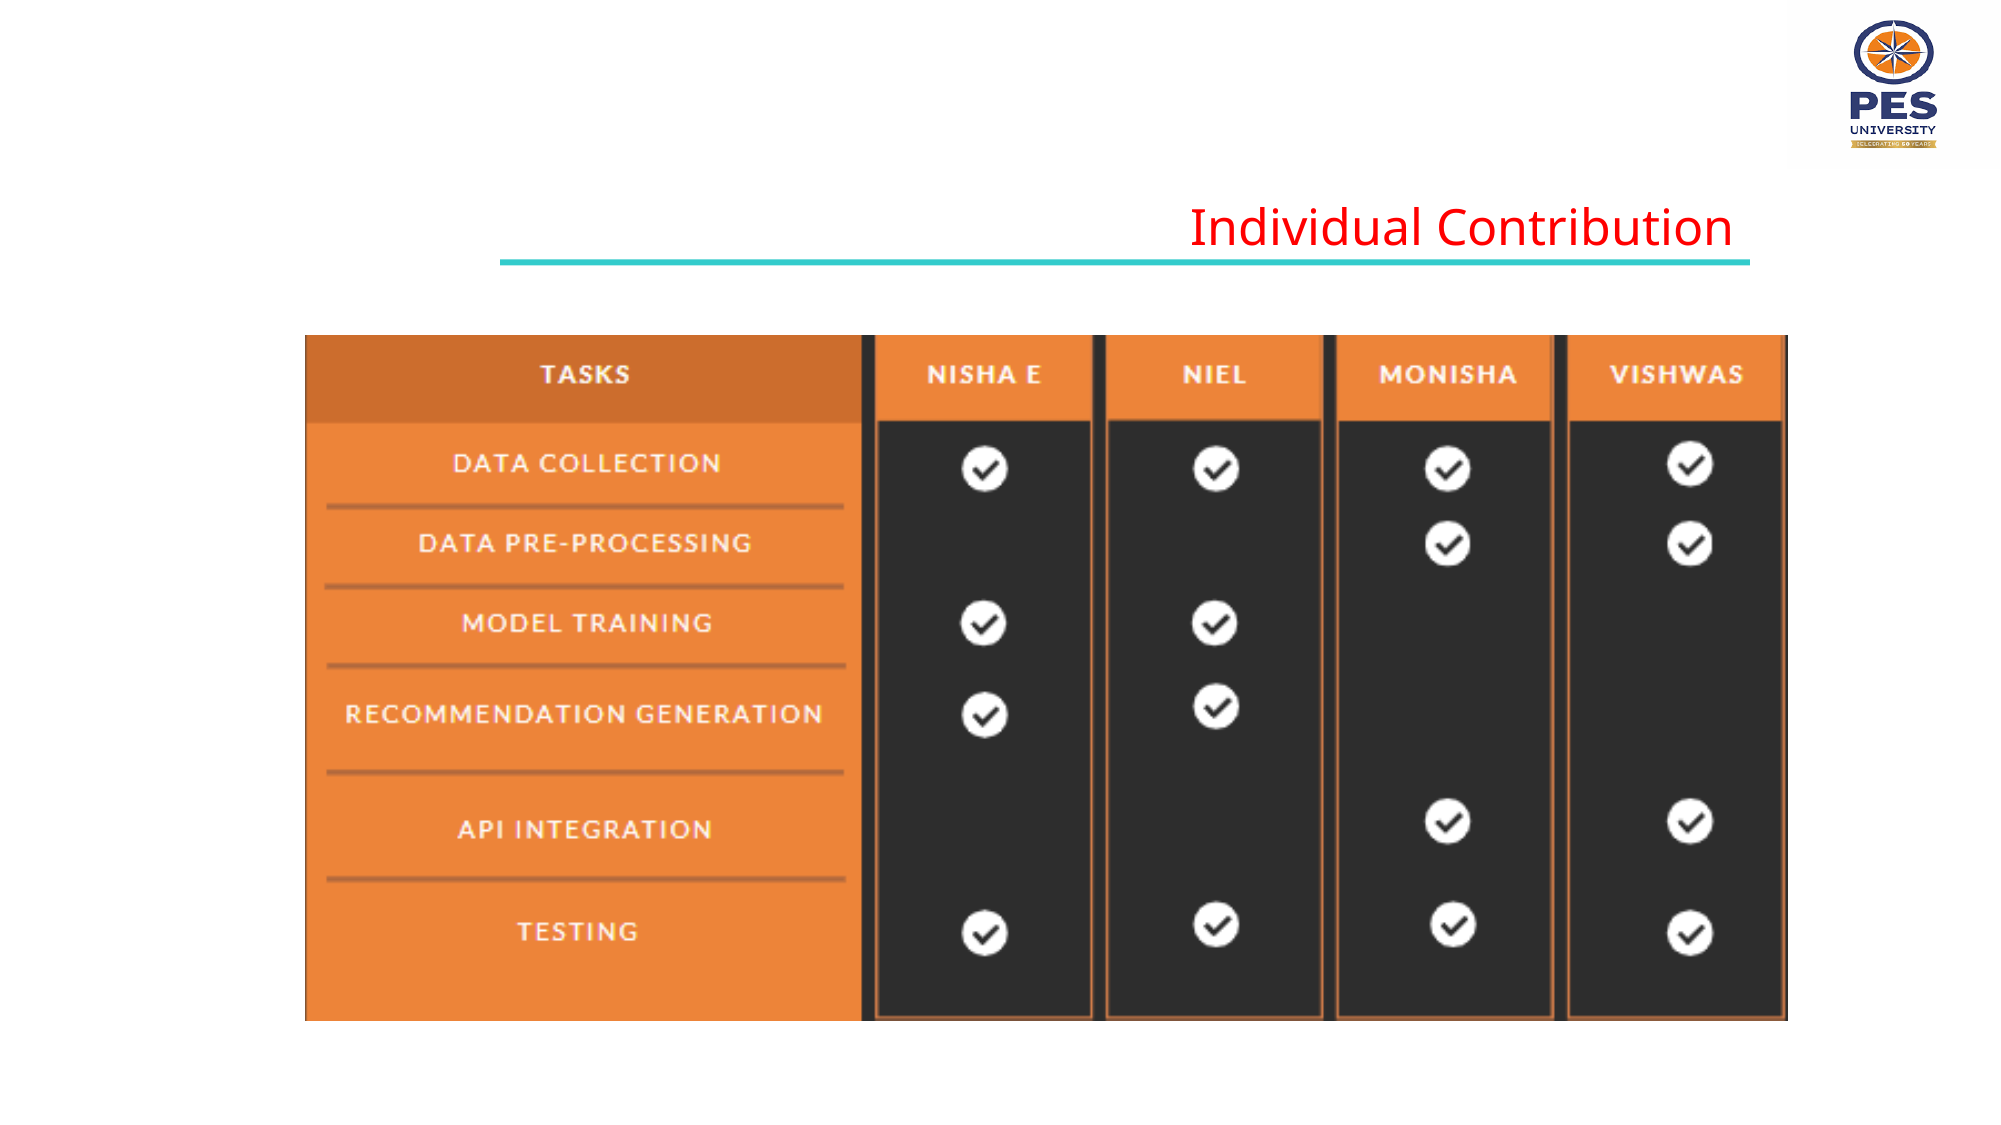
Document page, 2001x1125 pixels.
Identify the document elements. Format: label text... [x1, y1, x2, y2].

picture [305, 334, 1788, 1021]
picture [1787, 0, 2000, 169]
text_box Individual Contribution [474, 187, 1750, 263]
